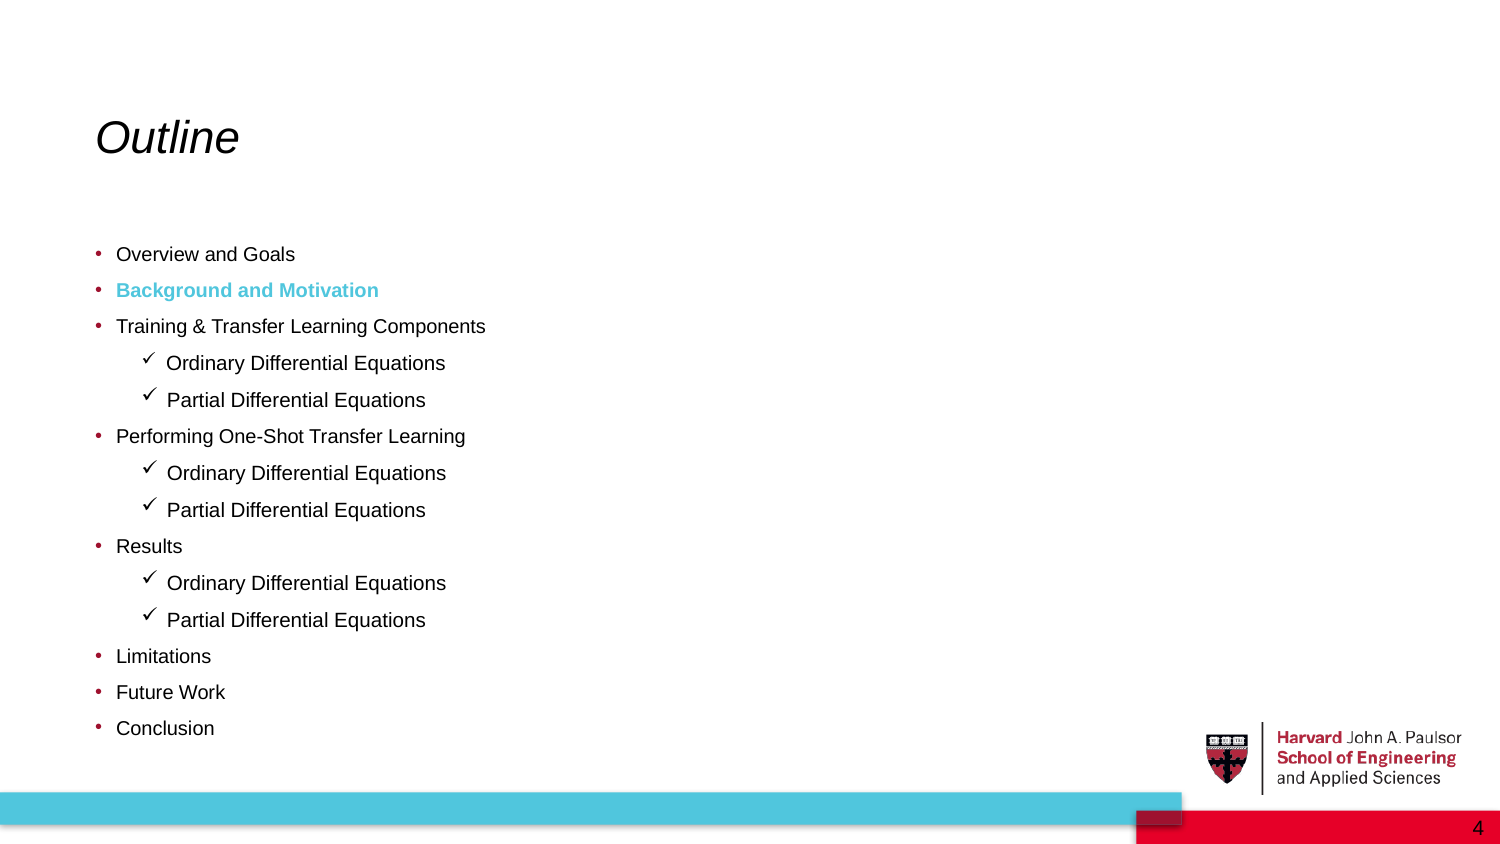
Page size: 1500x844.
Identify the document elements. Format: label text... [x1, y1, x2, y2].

list Outline [80, 100, 1273, 221]
text_box 4 [1458, 807, 1500, 844]
text_box Overview and Goals Background and Motivation Training & Transfer Learning Components Ordinary Differential Equations Partial Differential Equations Performing One-Shot Transfer Learning Ordinary Differential Equations Partial Differential Equations Results Ordinary Differential Equations Partial Differential Equations Limitations Future Work Conclusion [80, 221, 1273, 752]
